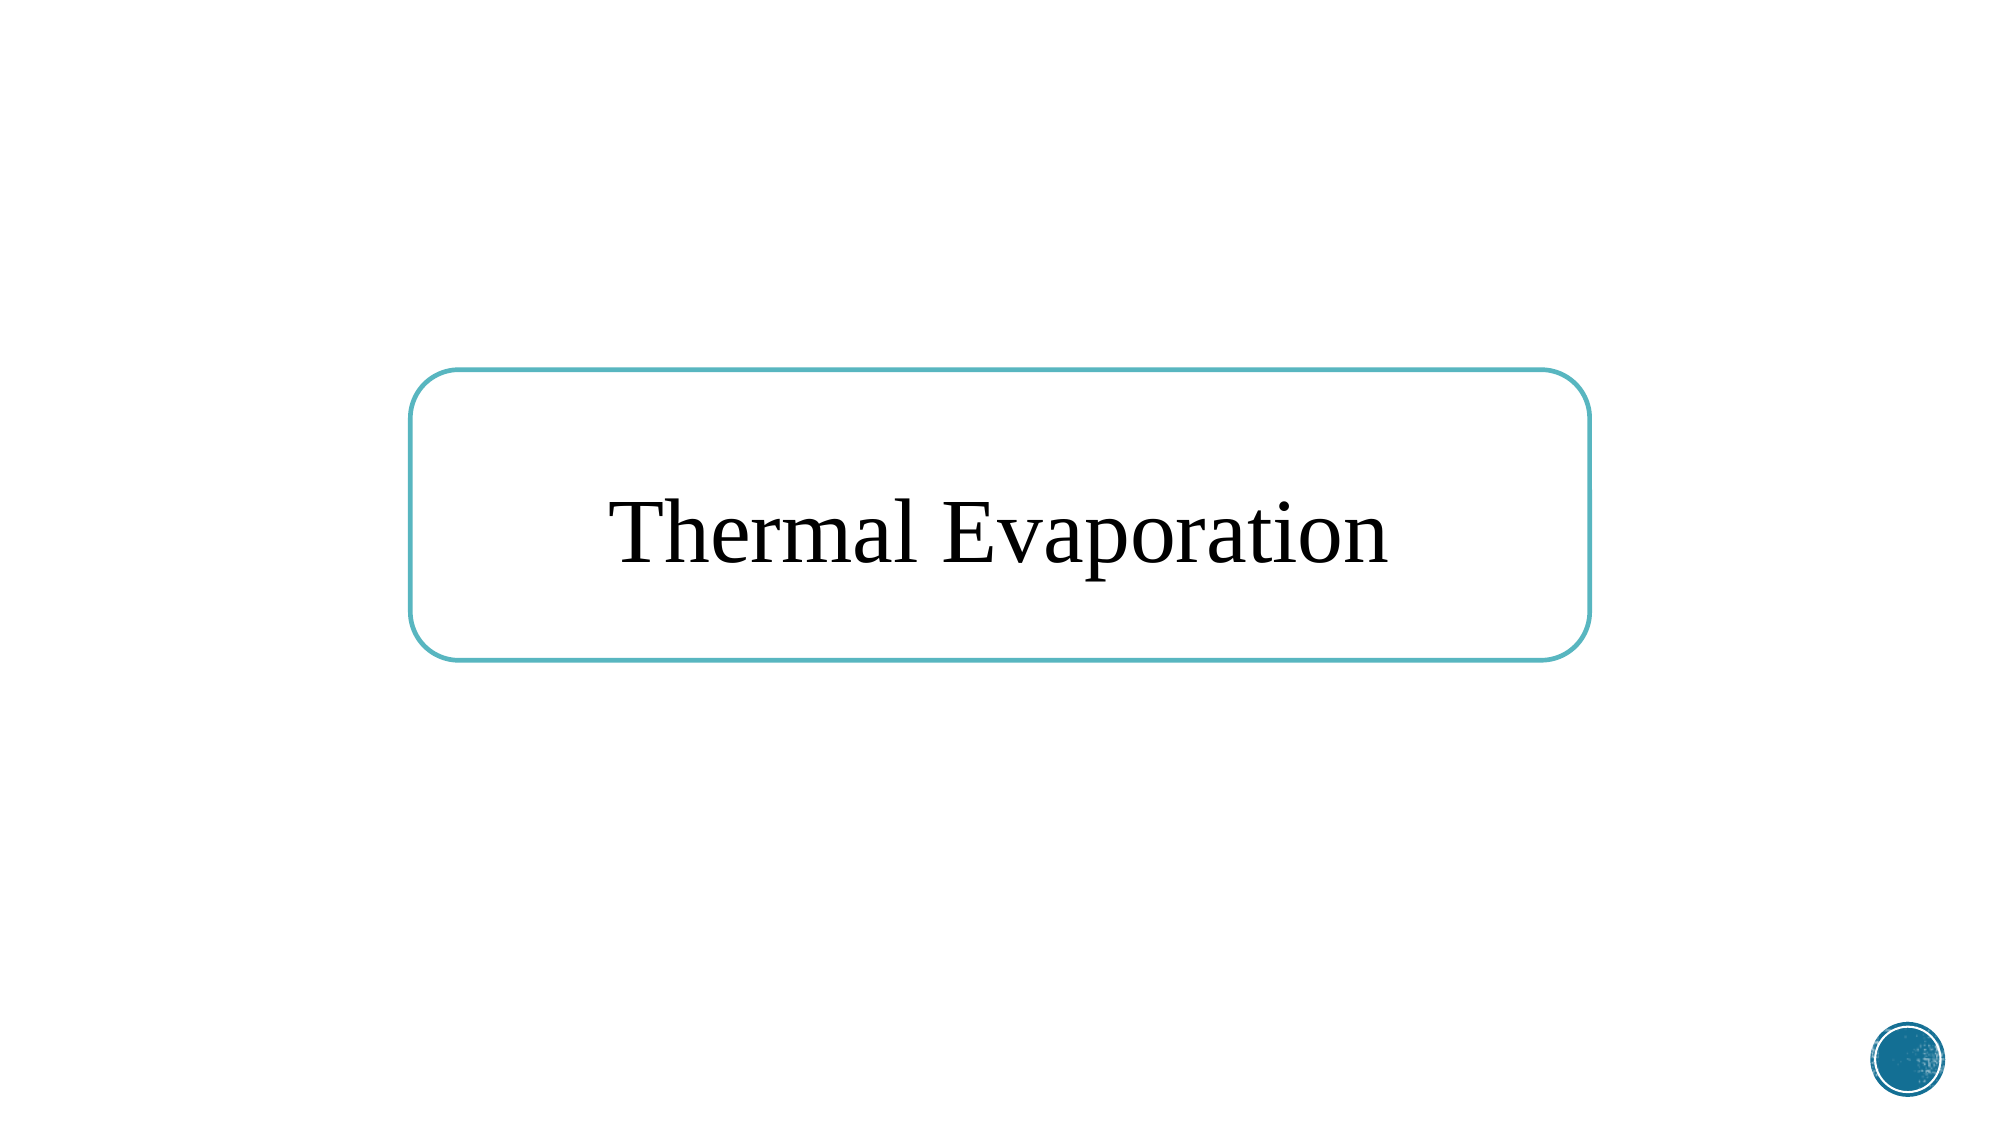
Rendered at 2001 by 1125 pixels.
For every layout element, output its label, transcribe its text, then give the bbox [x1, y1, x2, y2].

text_box [409, 368, 1591, 662]
text_box Thermal Evaporation [435, 463, 1565, 589]
